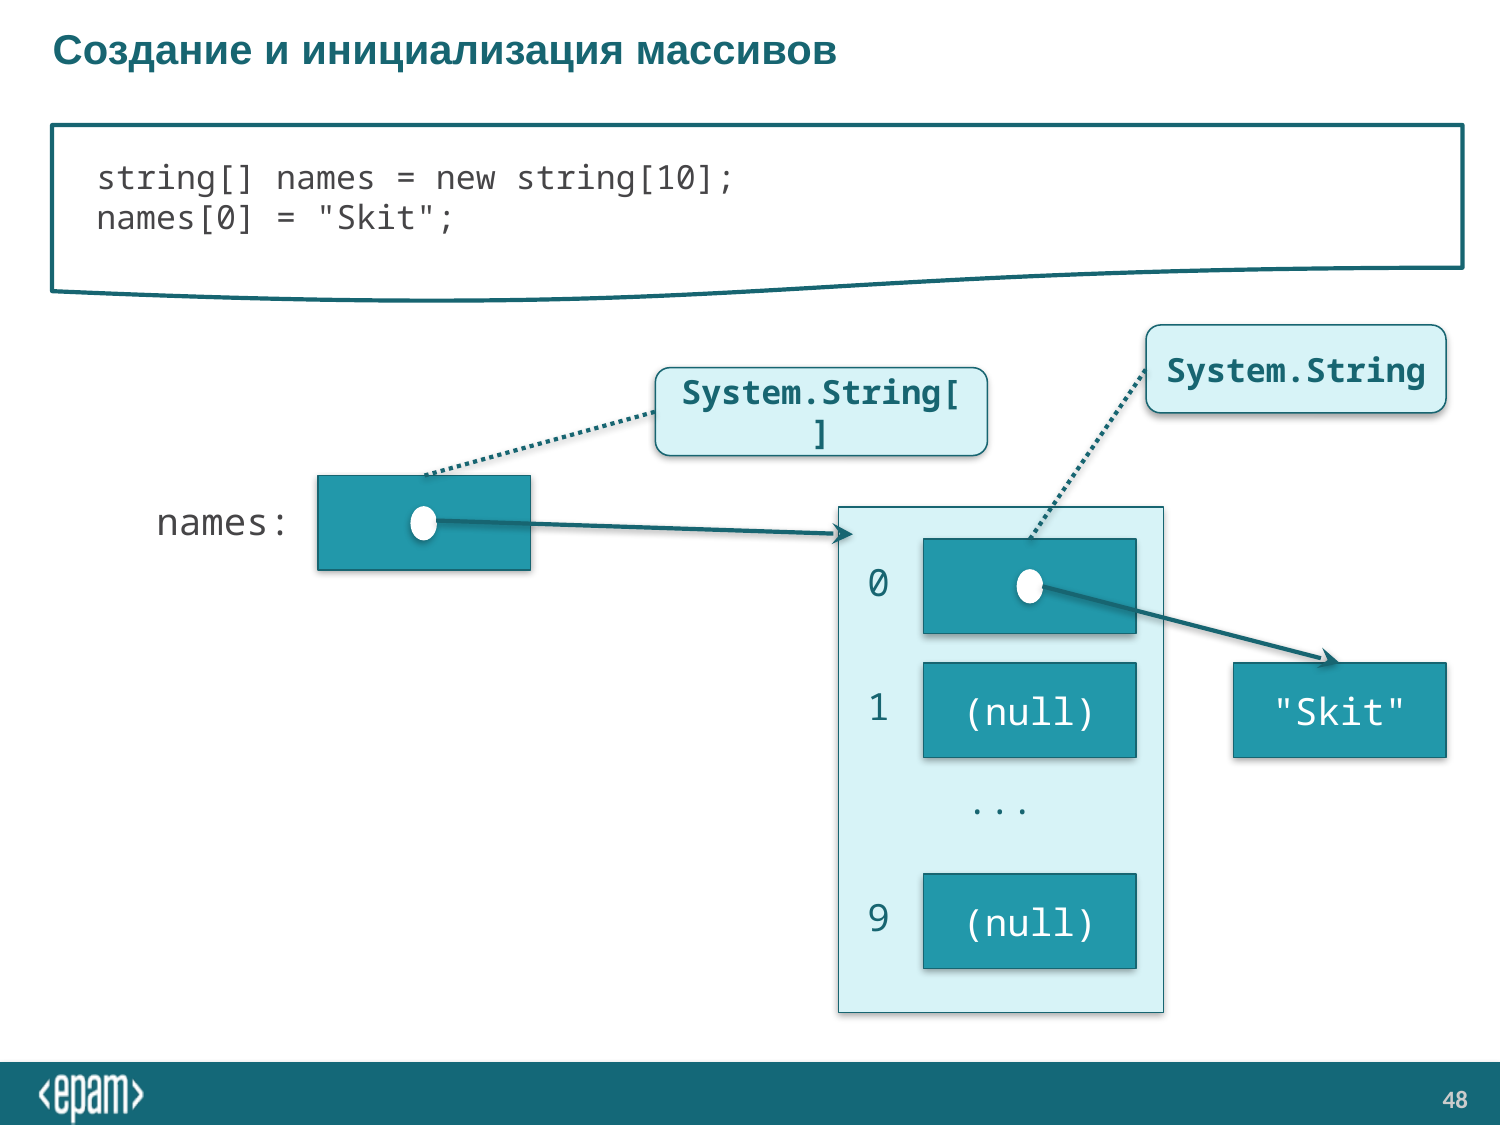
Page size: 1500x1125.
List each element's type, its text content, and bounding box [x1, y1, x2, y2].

title Создание и инициализация массивов [0, 0, 1500, 95]
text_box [51, 124, 1463, 1013]
picture [38, 1074, 144, 1125]
